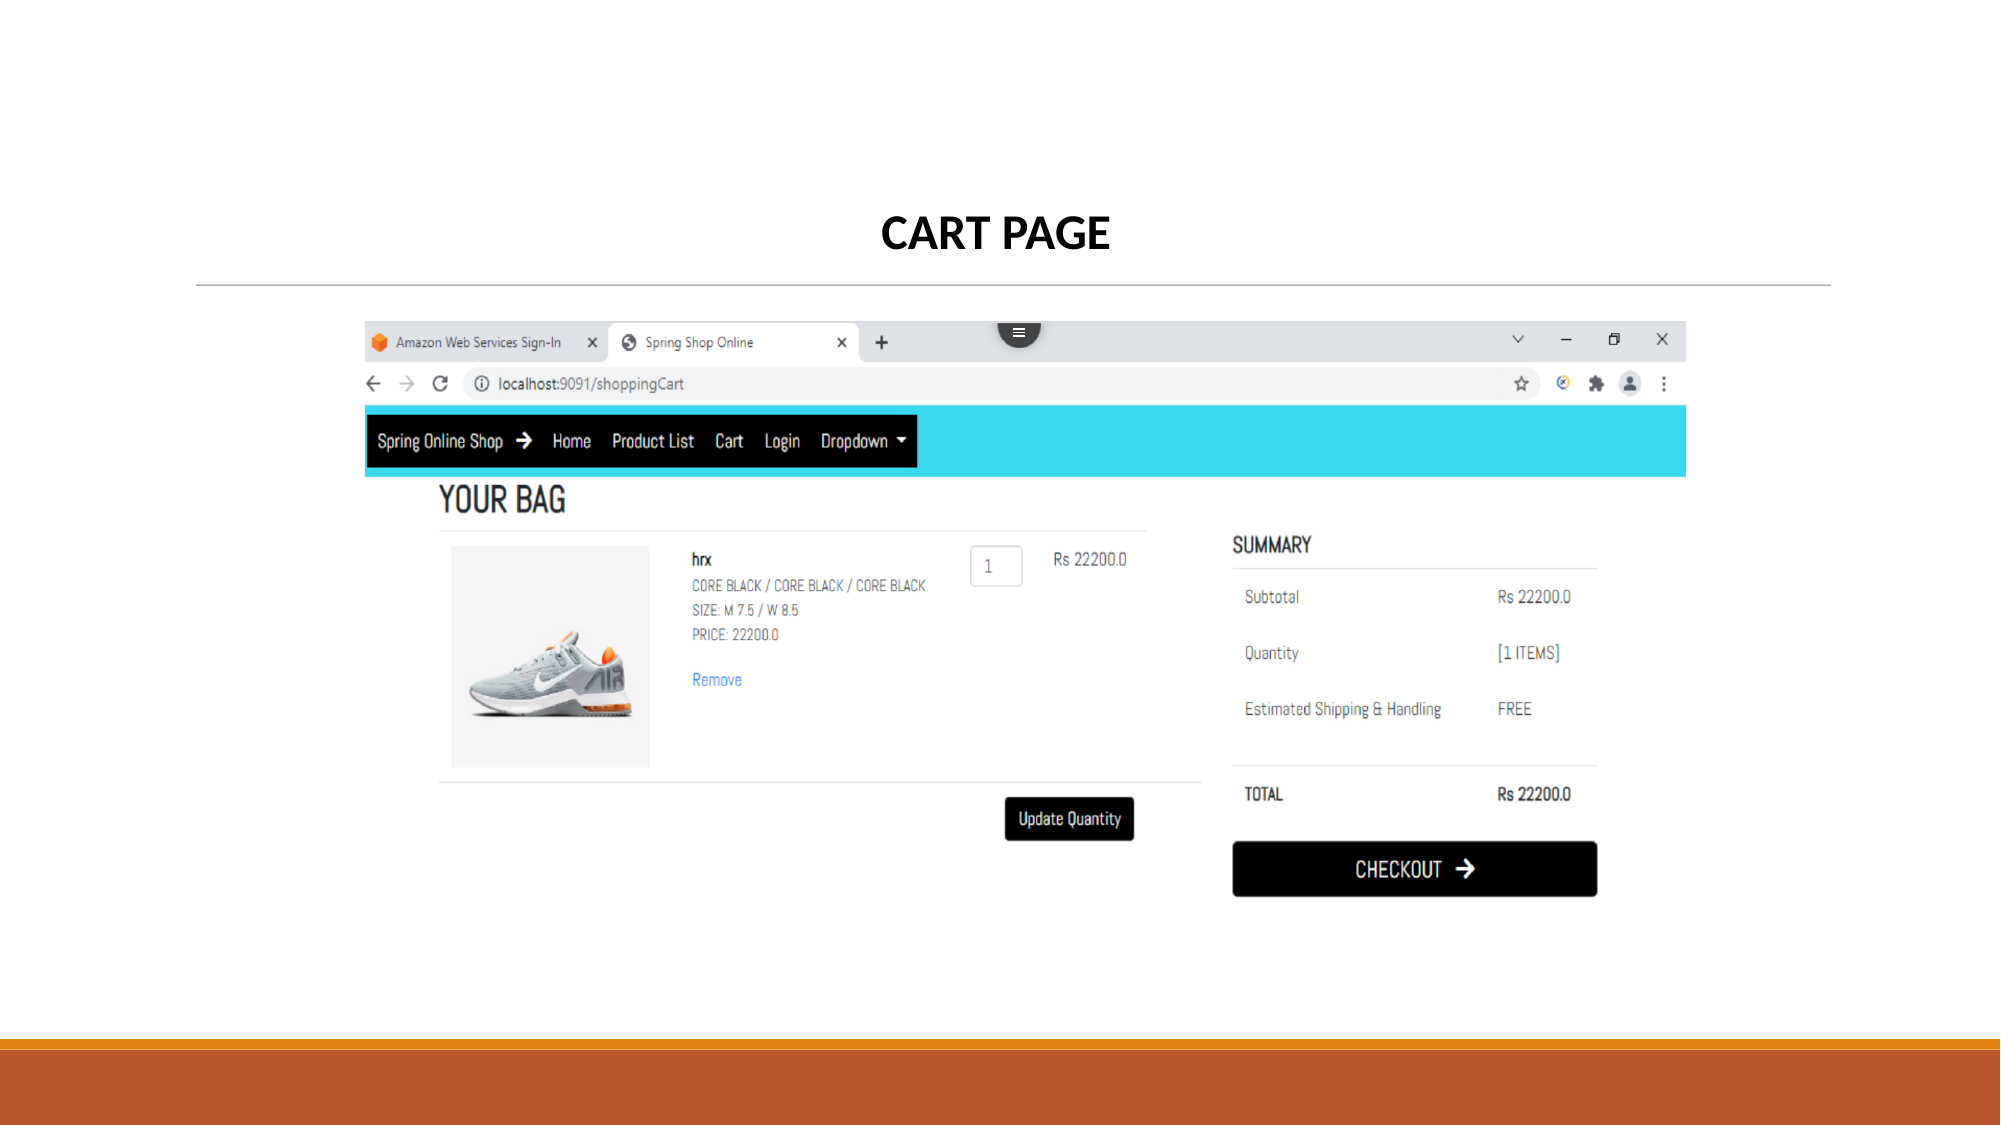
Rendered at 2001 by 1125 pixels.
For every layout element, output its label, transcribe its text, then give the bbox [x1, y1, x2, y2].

picture [364, 320, 1700, 980]
text_box CART PAGE [22, 71, 1978, 267]
